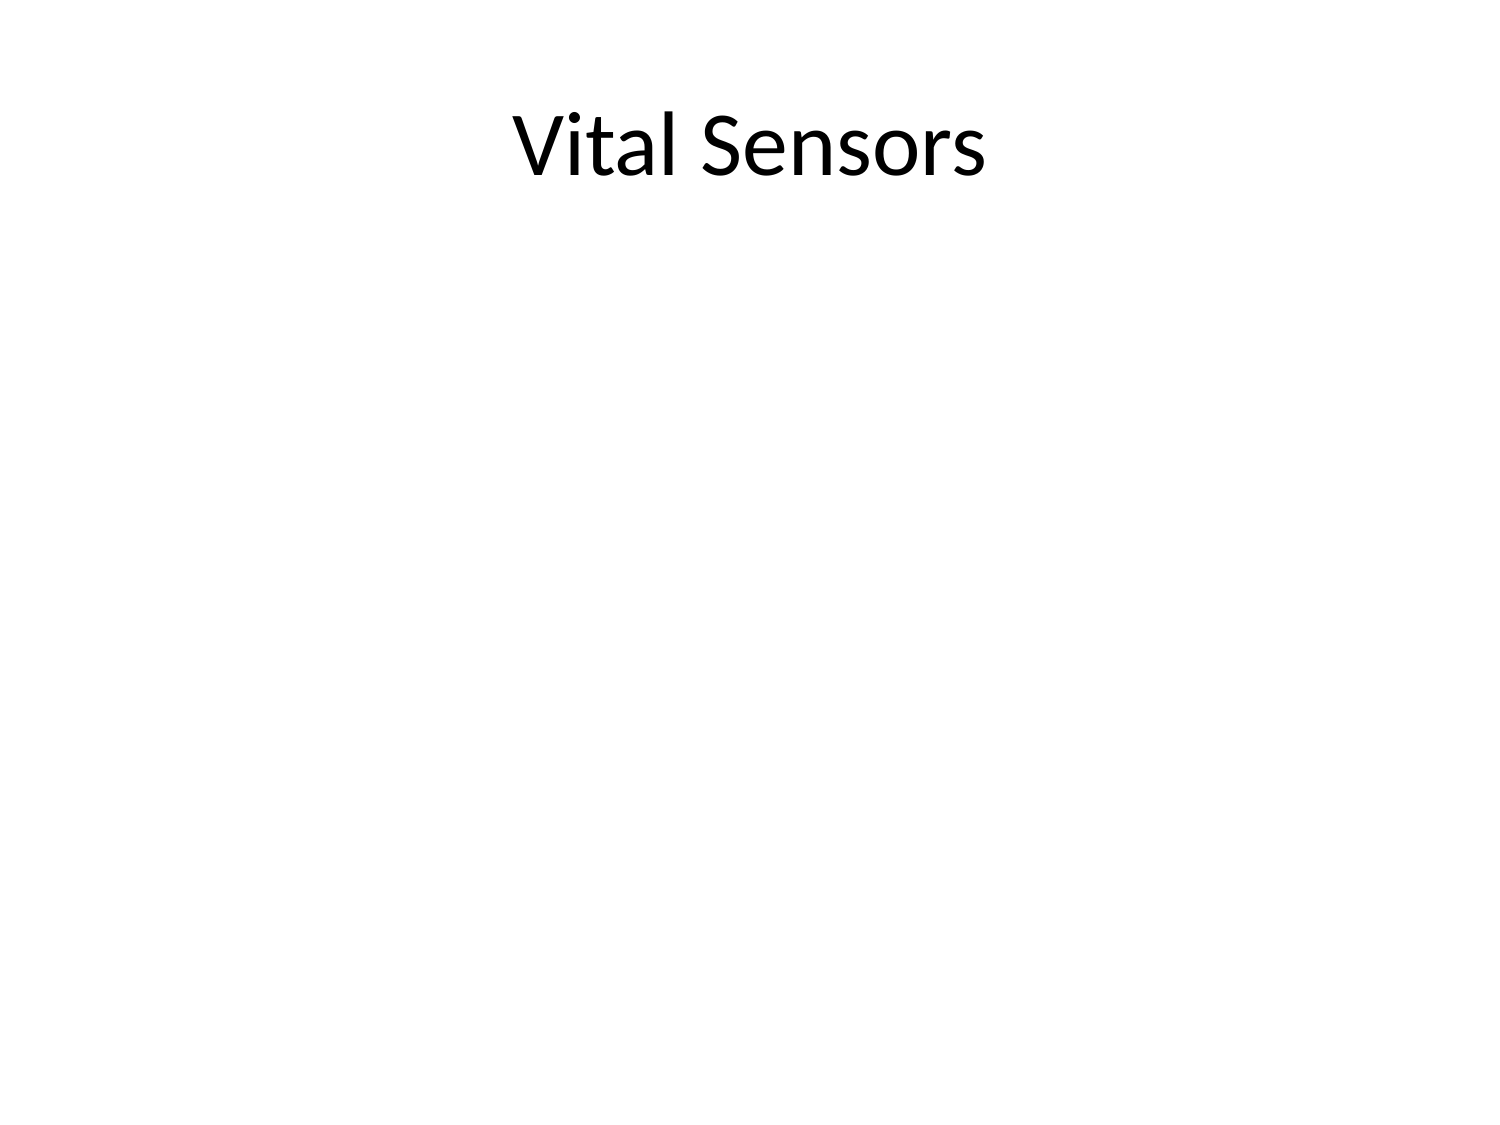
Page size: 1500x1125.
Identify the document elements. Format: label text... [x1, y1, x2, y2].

title Vital Sensors [75, 45, 1425, 233]
